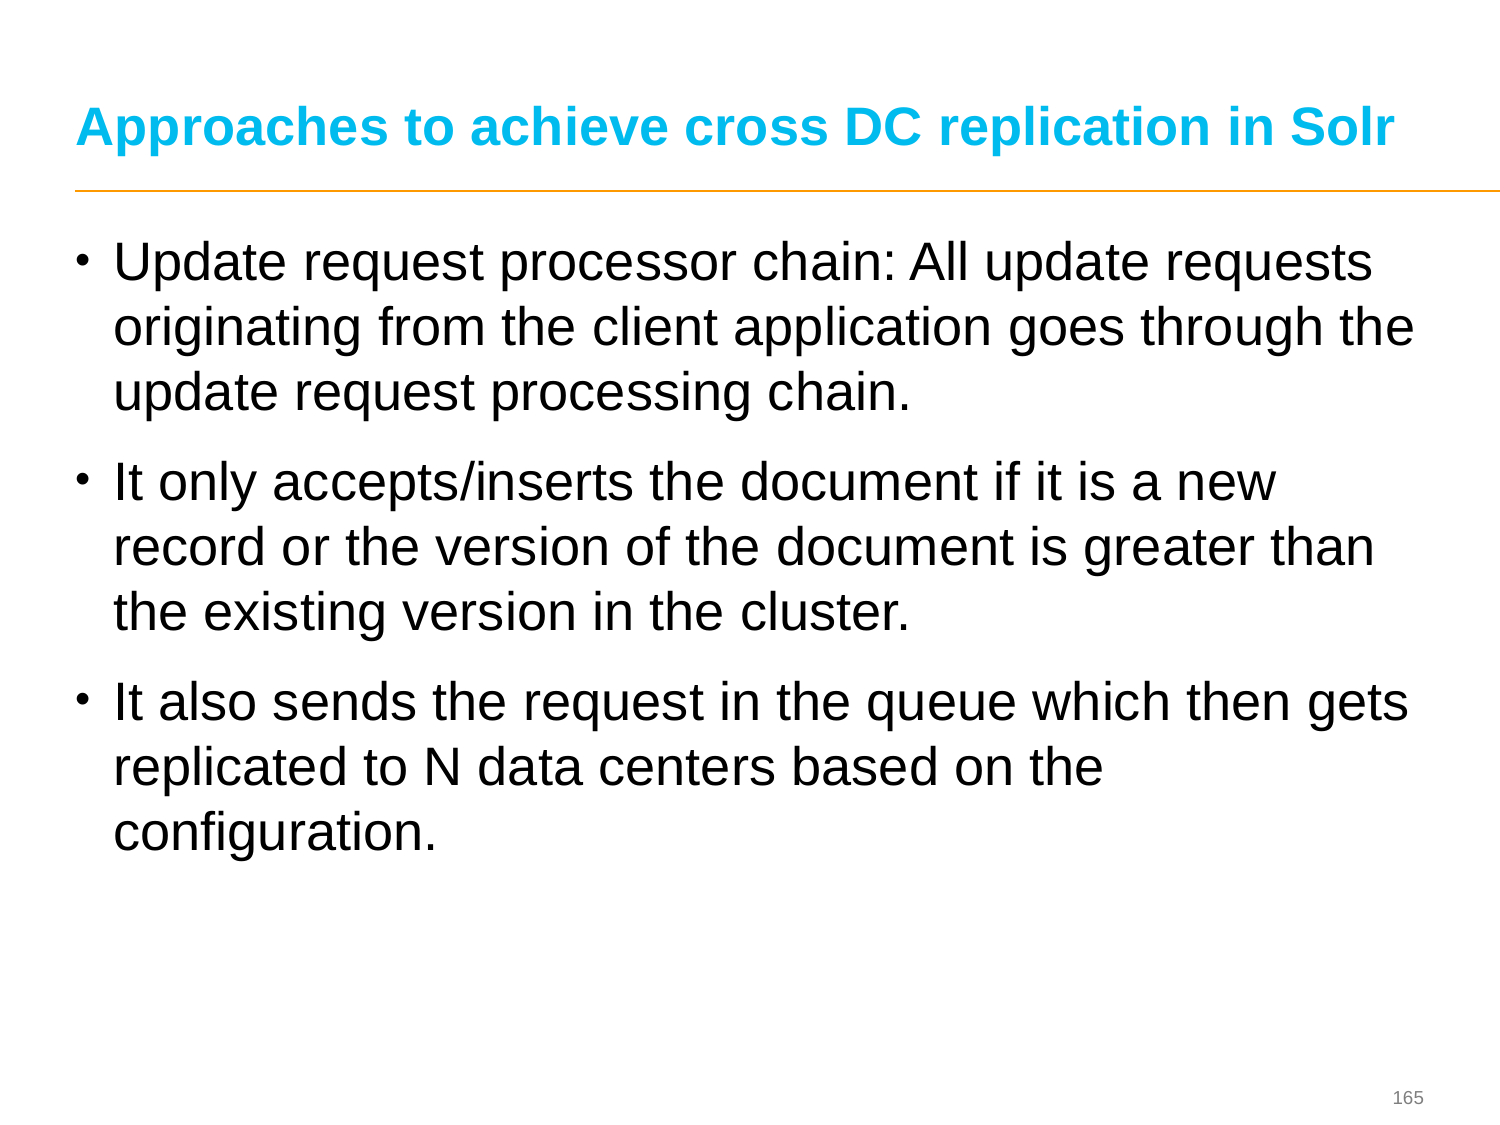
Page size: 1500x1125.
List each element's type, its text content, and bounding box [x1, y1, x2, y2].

list Update request processor chain: All update requests originating from the client application goes through the update request processing chain. It only accepts/inserts the document if it is a new record or the version of the document is greater than the existing version in the cluster. It also sends the request in the queue which then gets replicated to N data centers based on the configuration. [75, 226, 1425, 1018]
title Approaches to achieve cross DC replication in Solr [75, 27, 1422, 157]
